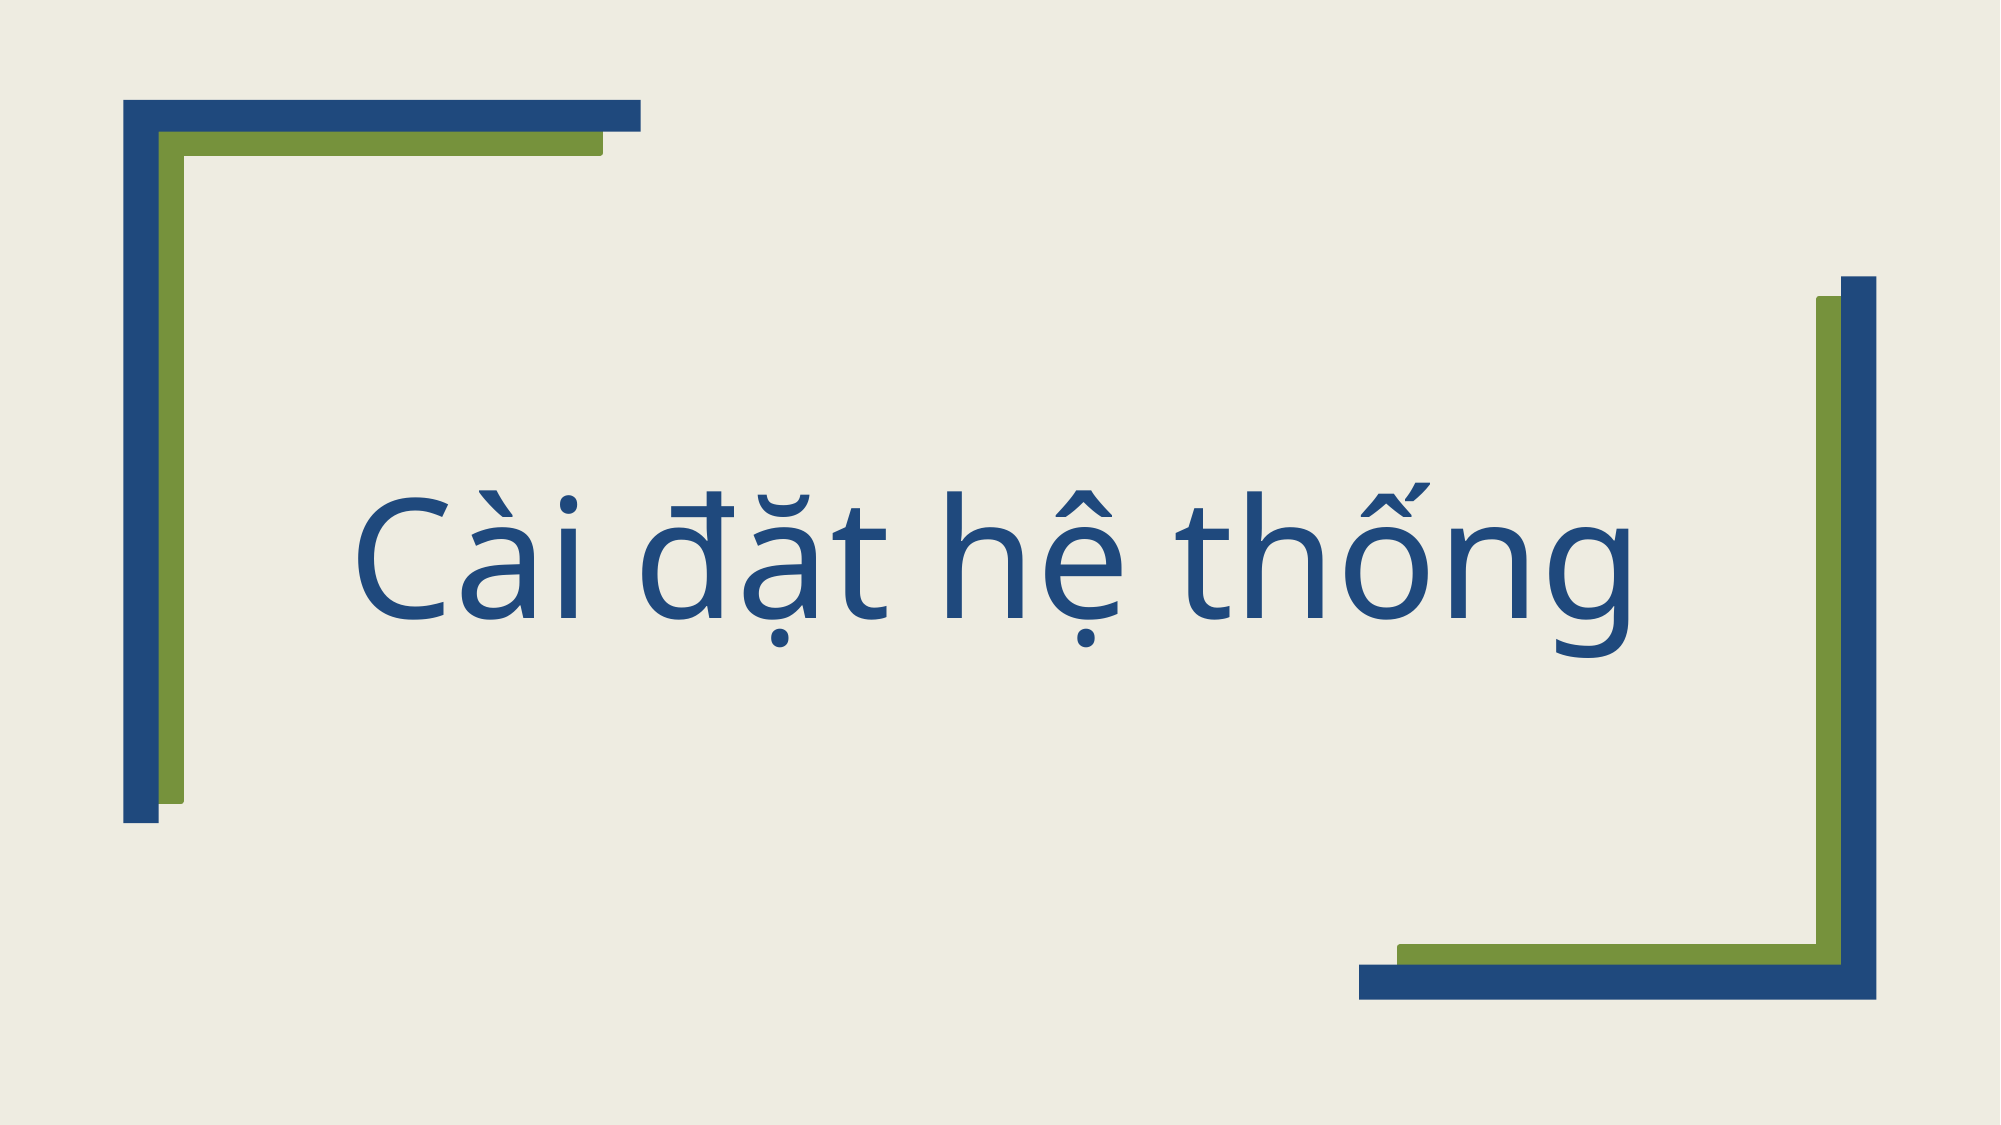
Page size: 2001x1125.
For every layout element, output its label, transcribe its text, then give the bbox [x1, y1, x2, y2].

title Cài đặt hệ thống [282, 318, 1710, 813]
